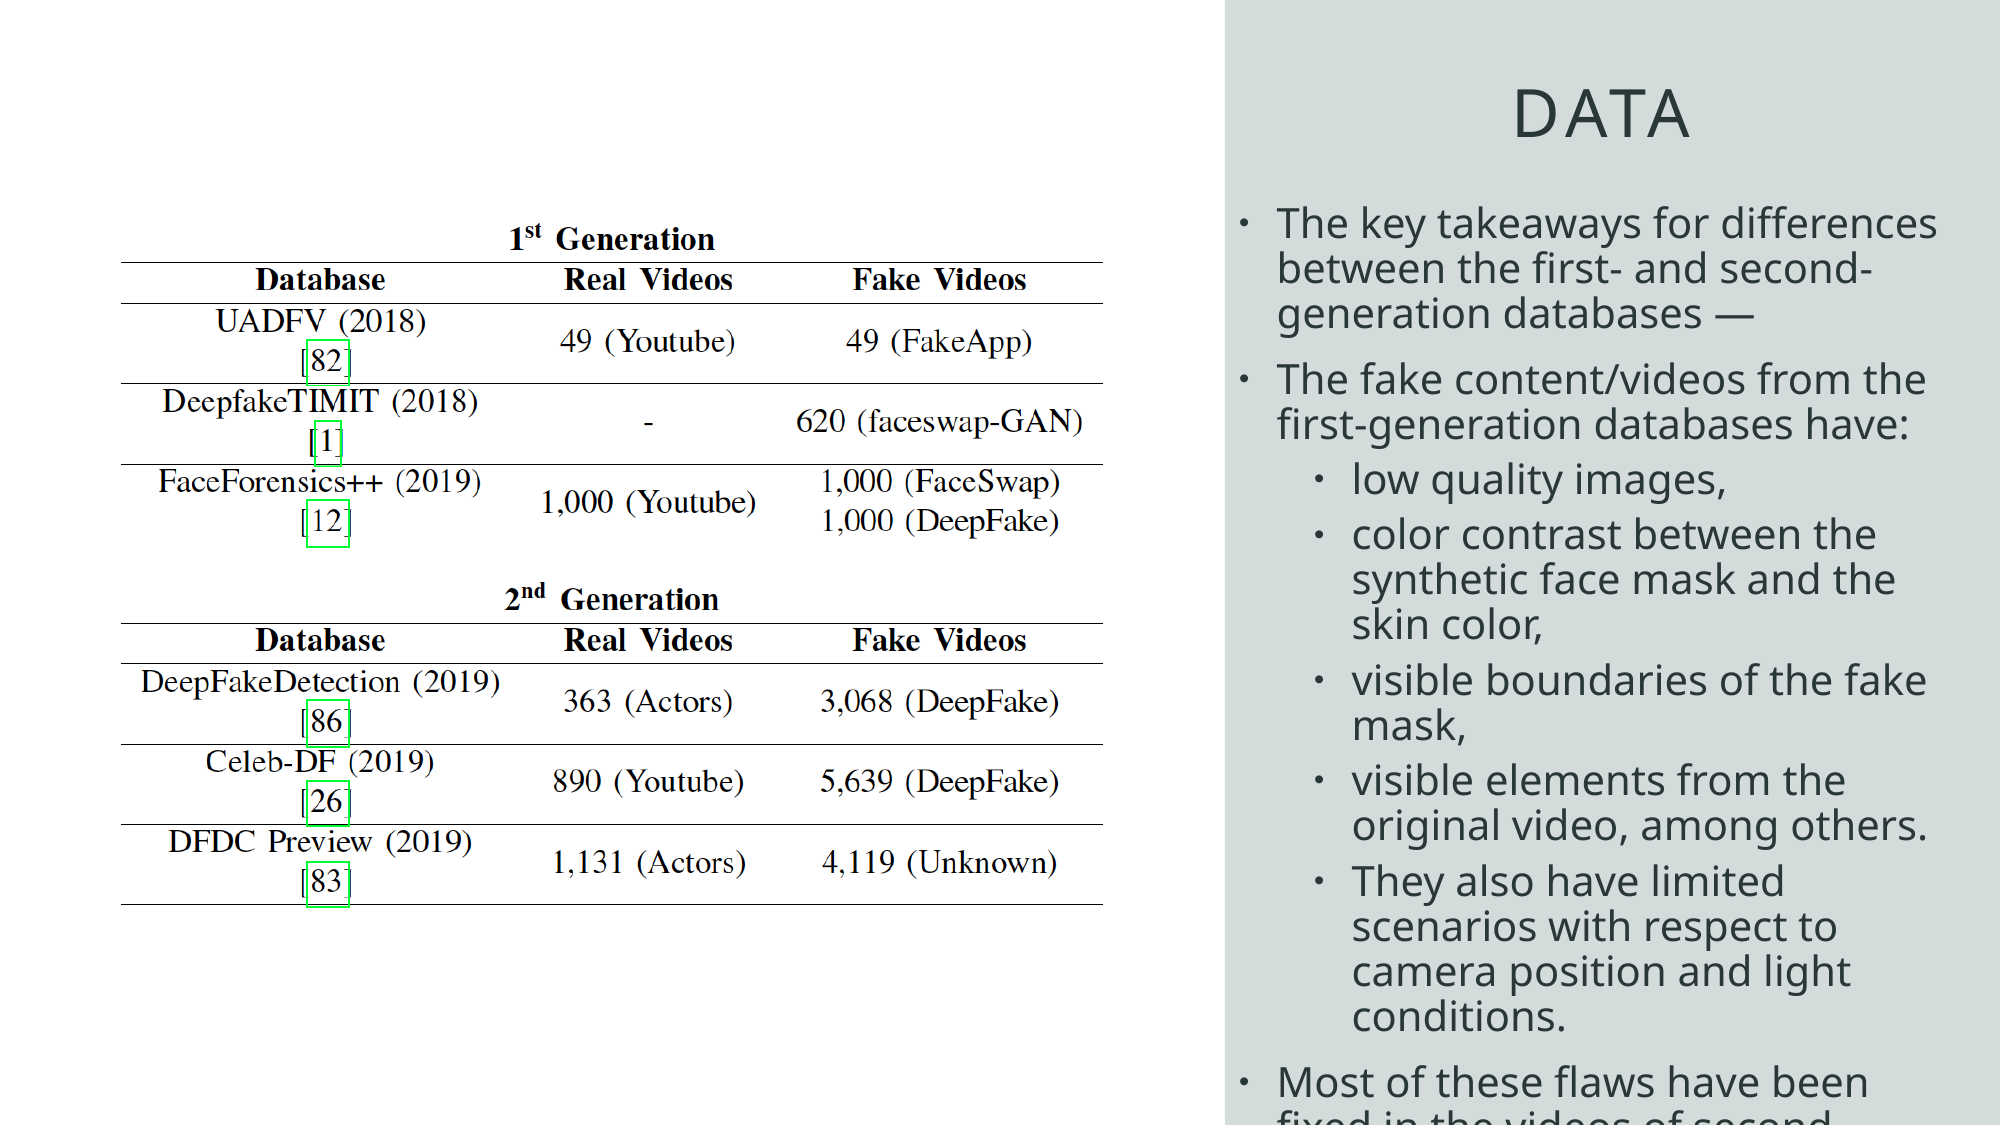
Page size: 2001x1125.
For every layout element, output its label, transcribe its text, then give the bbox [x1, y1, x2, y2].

text_box [1224, 0, 2000, 1125]
text_box [0, 0, 1224, 1125]
list The key takeaways for differences between the first- and second-generation databases — The fake content/videos from the first-generation databases have: low quality images, color contrast between the synthetic face mask and the skin color, visible boundaries of the fake mask, visible elements from the original video, among others. They also have limited scenarios with respect to camera position and light conditions. Most of these flaws have been fixed in the videos of second-generation databases making them more challenging to detect. [1224, 195, 1970, 1037]
title DATA [1252, 39, 1950, 160]
picture [112, 194, 1113, 930]
